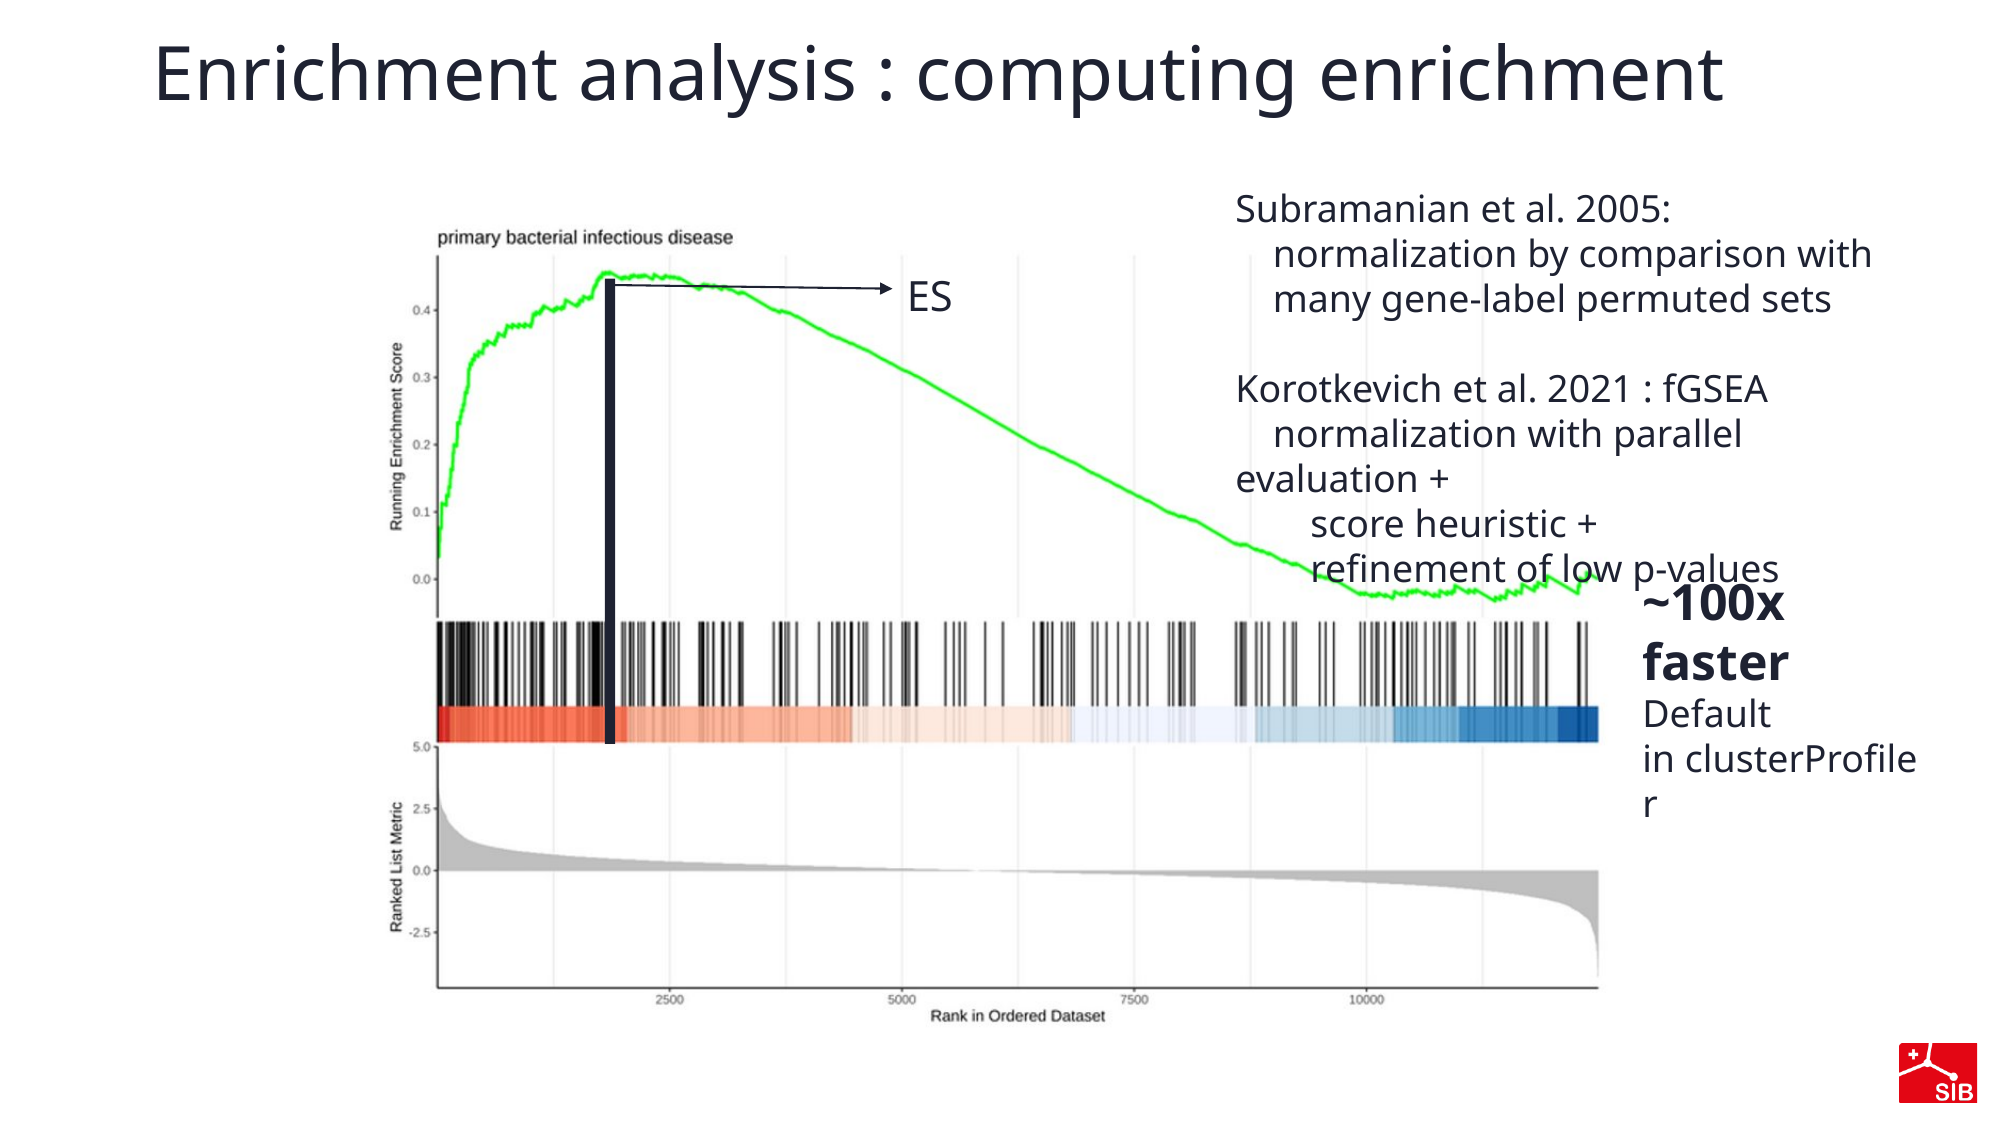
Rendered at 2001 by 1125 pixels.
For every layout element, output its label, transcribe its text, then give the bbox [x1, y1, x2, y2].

picture [345, 199, 1655, 1042]
text_box ~100x faster Default in clusterProfiler [1655, 562, 1940, 833]
title Enrichment analysis : computing enrichment [137, 42, 1863, 117]
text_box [614, 285, 893, 289]
text_box Subramanian et al. 2005: normalization by comparison with many gene-label permuted sets Korotkevich et al. 2021 : fGSEA normalization with parallel evaluation + score heuristic + refinement of low p-values [1220, 177, 1952, 643]
